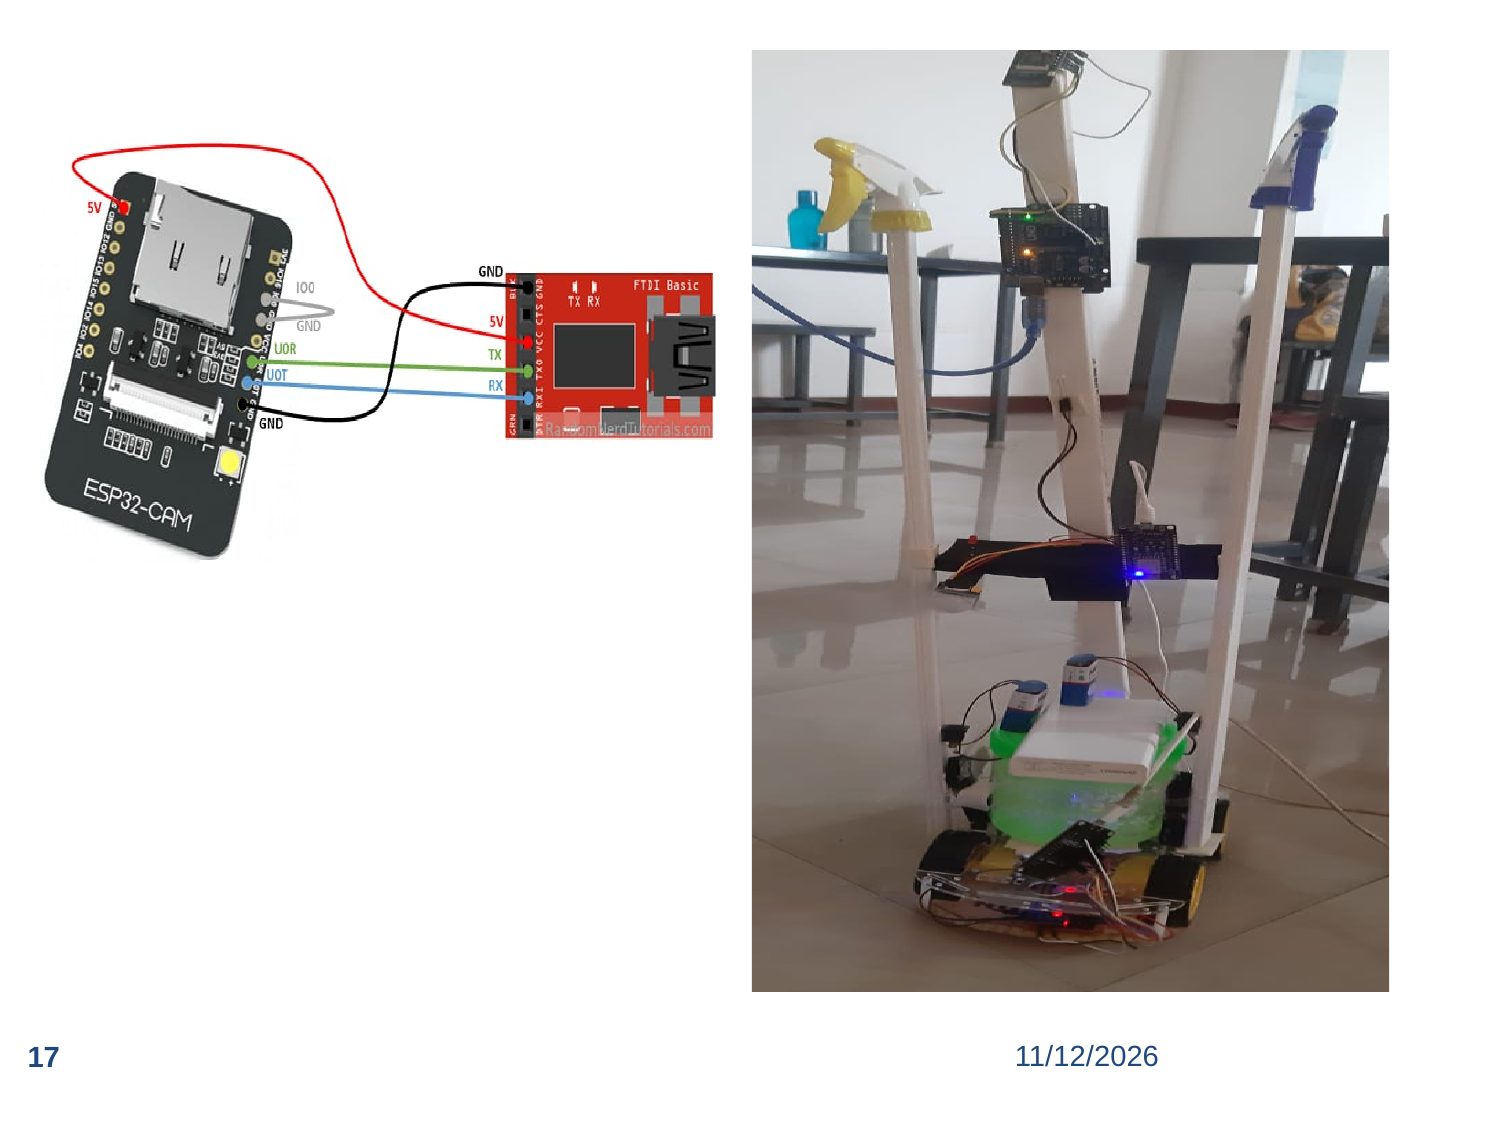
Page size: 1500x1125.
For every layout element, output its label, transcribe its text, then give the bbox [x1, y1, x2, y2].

picture [751, 49, 1390, 993]
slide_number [999, 1025, 1438, 1085]
picture [39, 137, 726, 563]
slide_number 17 [0, 1025, 88, 1088]
